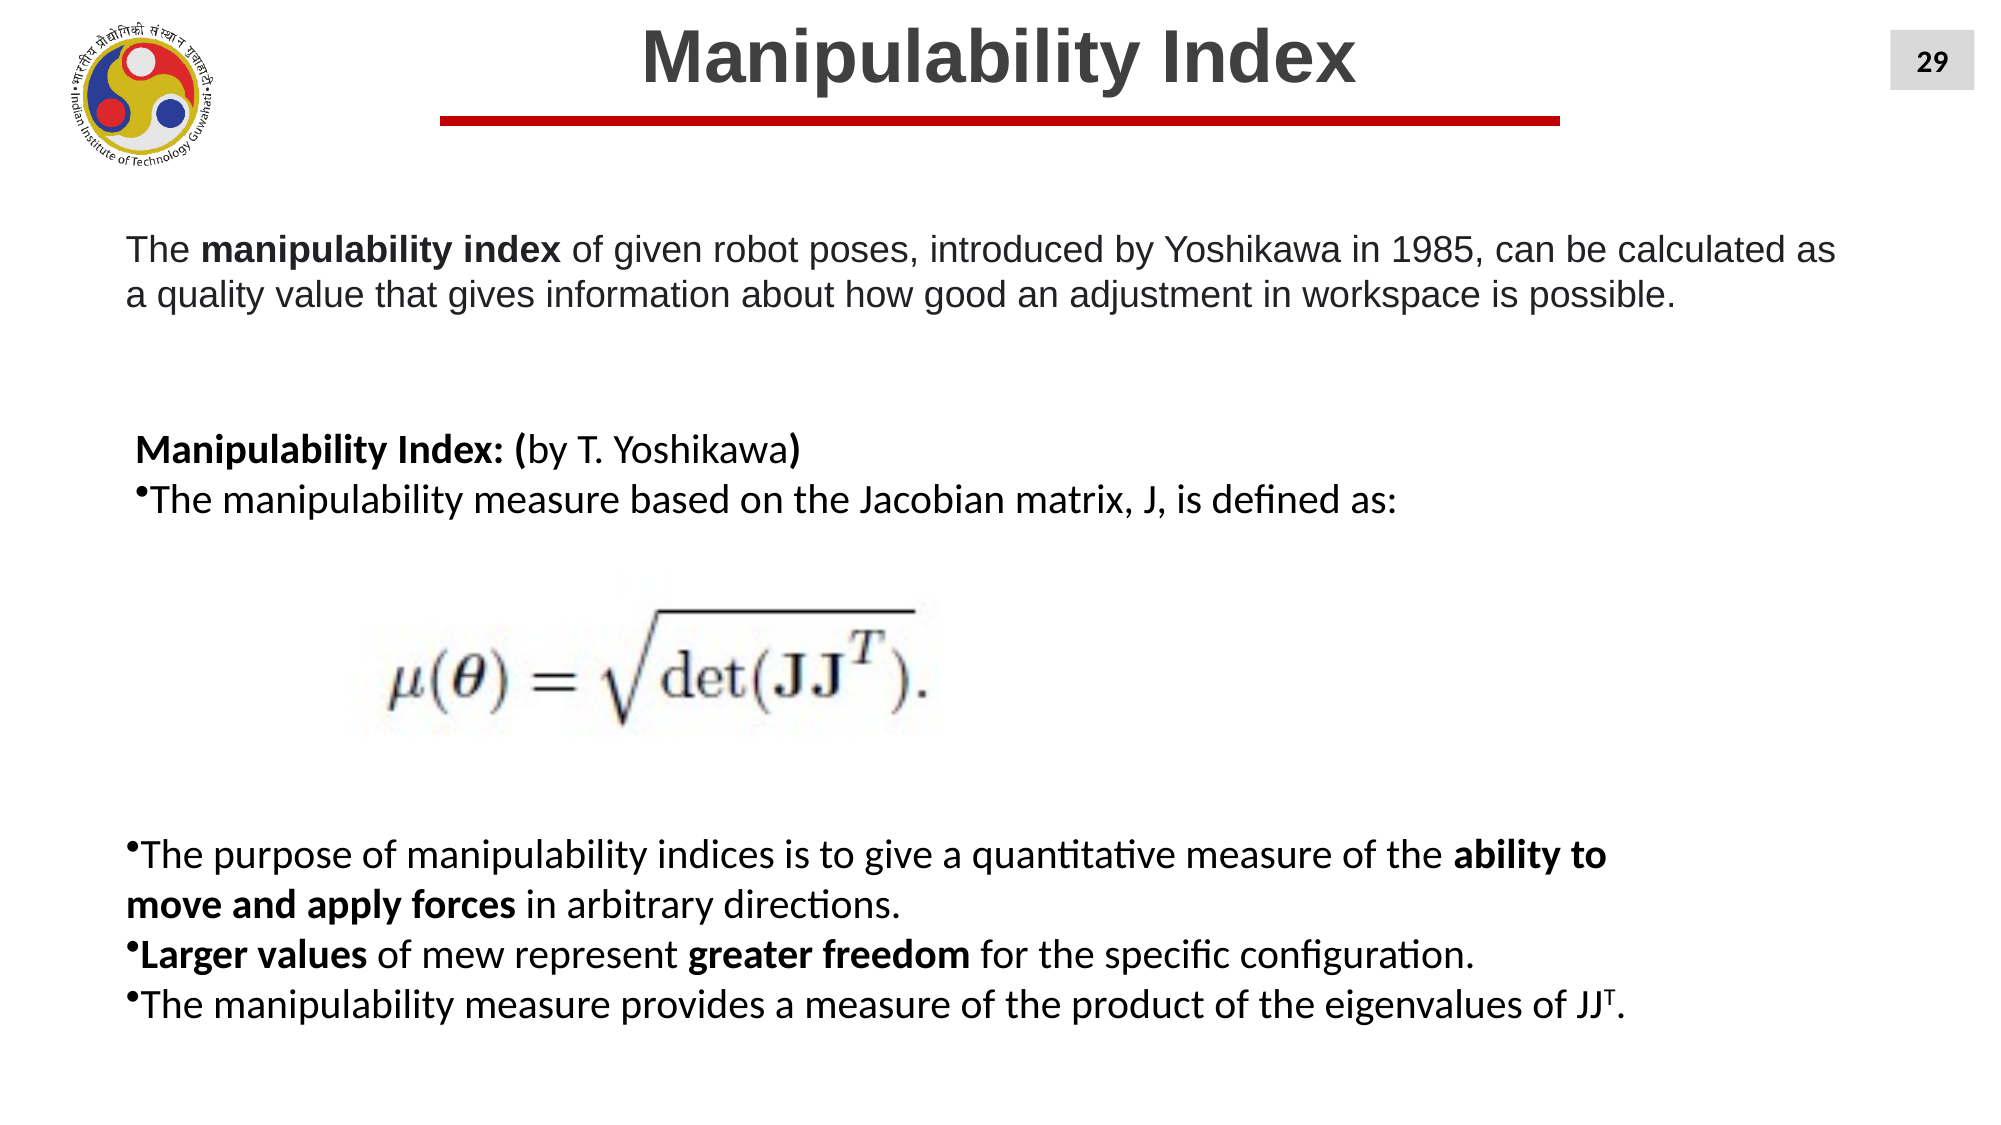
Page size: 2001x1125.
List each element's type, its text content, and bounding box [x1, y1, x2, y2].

text_box Manipulability Index: (by T. Yoshikawa) The manipulability measure based on the Jacobian matrix, J, is defined as: [120, 414, 1414, 574]
picture [298, 574, 1000, 749]
text_box Manipulability Index [627, 0, 1373, 105]
slide_number 29 [1890, 29, 1975, 90]
text_box The purpose of manipulability indices is to give a quantitative measure of the ability to move and apply forces in arbitrary directions. Larger values of mew represent greater freedom for the specific configuration. The manipulability measure provides a measure of the product of the eigenvalues of JJT. [110, 819, 1650, 1035]
picture [71, 22, 213, 166]
text_box The manipulability index of given robot poses, introduced by Yoshikawa in 1985, can be calculated as a quality value that gives information about how good an adjustment in workspace is possible. [110, 217, 1882, 323]
